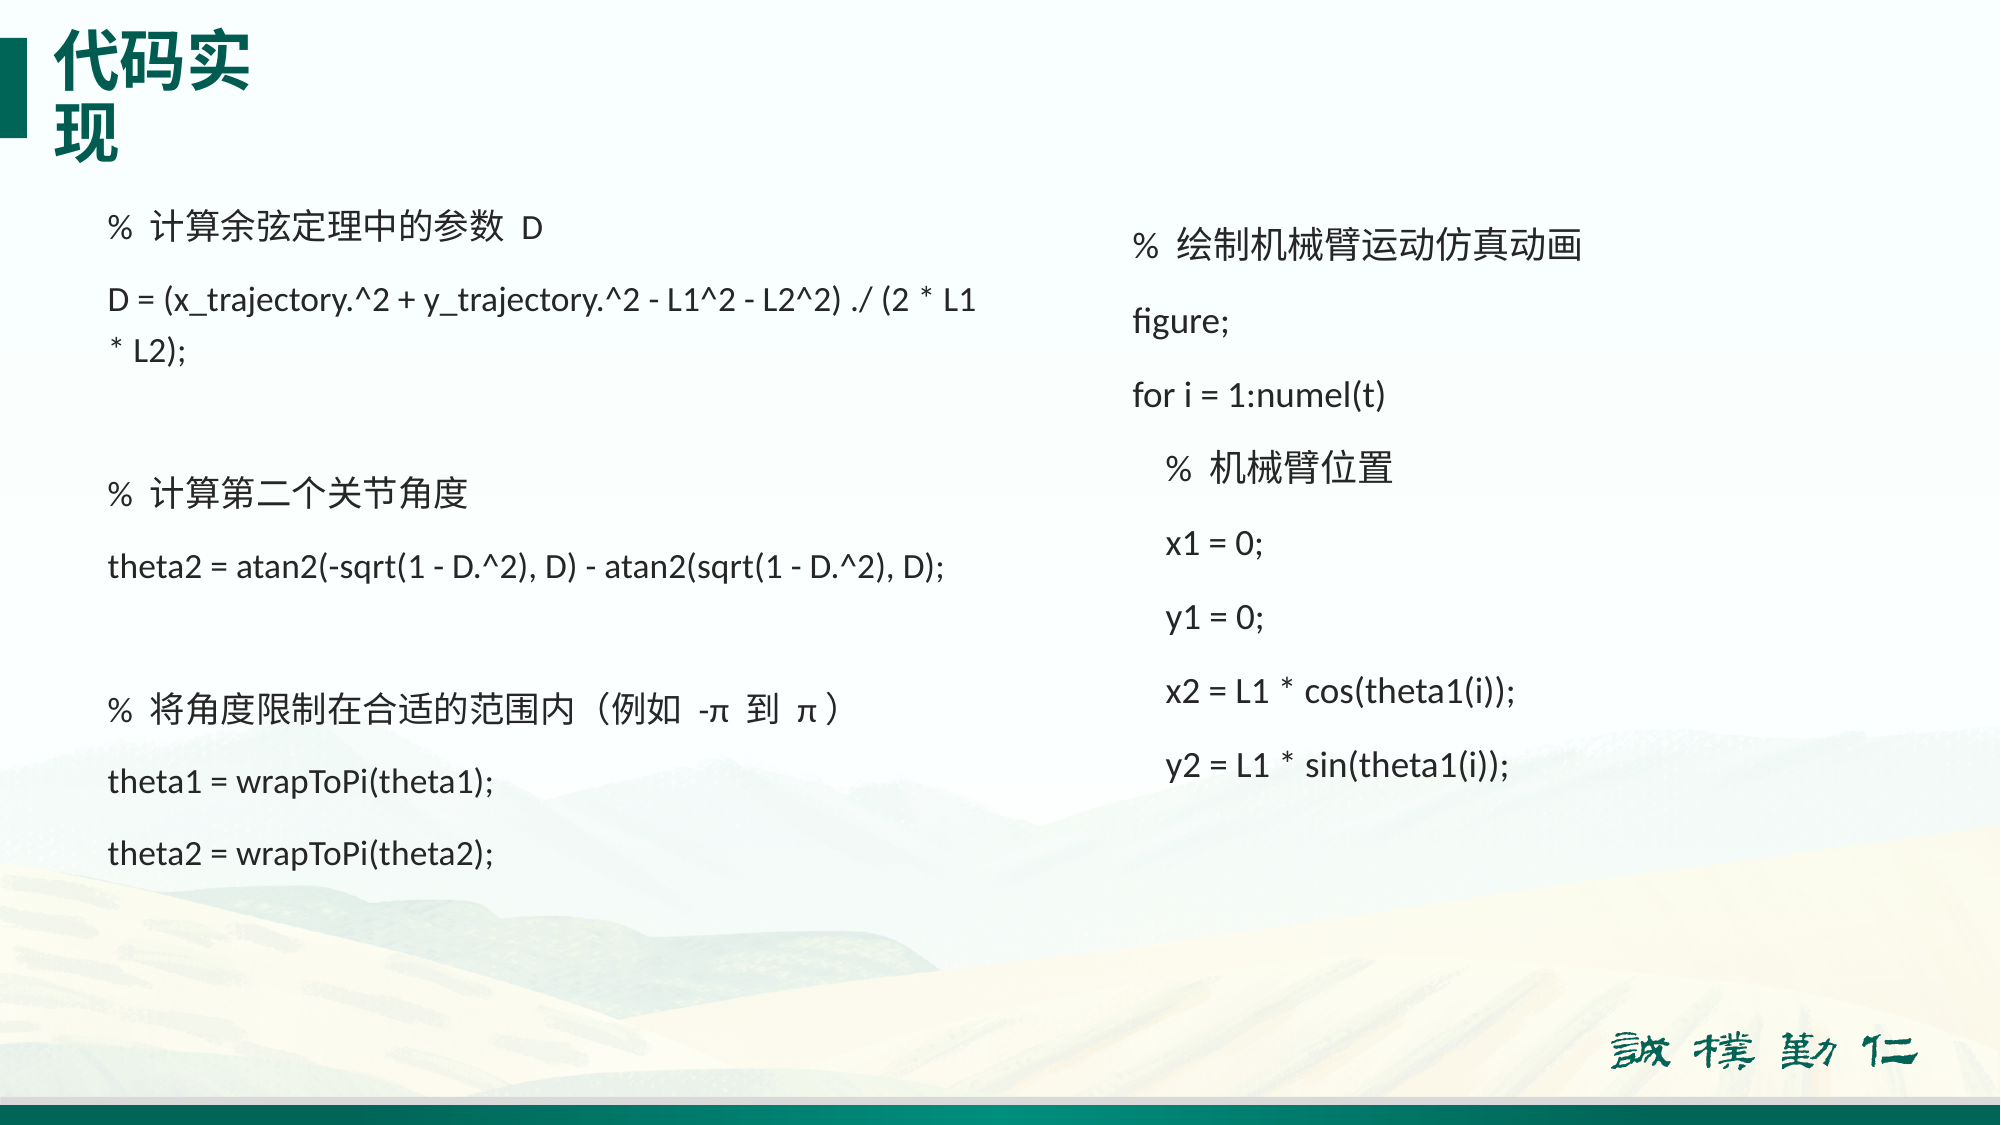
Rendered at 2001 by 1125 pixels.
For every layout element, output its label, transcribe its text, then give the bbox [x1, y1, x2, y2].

title 代码实现 [38, 55, 335, 144]
text_box % 绘制机械臂运动仿真动画 figure; for i = 1:numel(t) % 机械臂位置 x1 = 0; y1 = 0; x2 = L1 * cos(theta1(i)); y2 = L1 * sin(theta1(i)); [1117, 205, 1658, 920]
picture [1611, 1017, 1918, 1084]
list % 计算余弦定理中的参数 D D = (x_trajectory.^2 + y_trajectory.^2 - L1^2 - L2^2) ./ (2 * L1 * L2); % 计算第二个关节角度 theta2 = atan2(-sqrt(1 - D.^2), D) - atan2(sqrt(1 - D.^2), D); % 将角度限制在合适的范围内（例如 -π 到 π） theta1 = wrapToPi(theta1); theta2 = wrapToPi(theta2); [92, 188, 1000, 1063]
